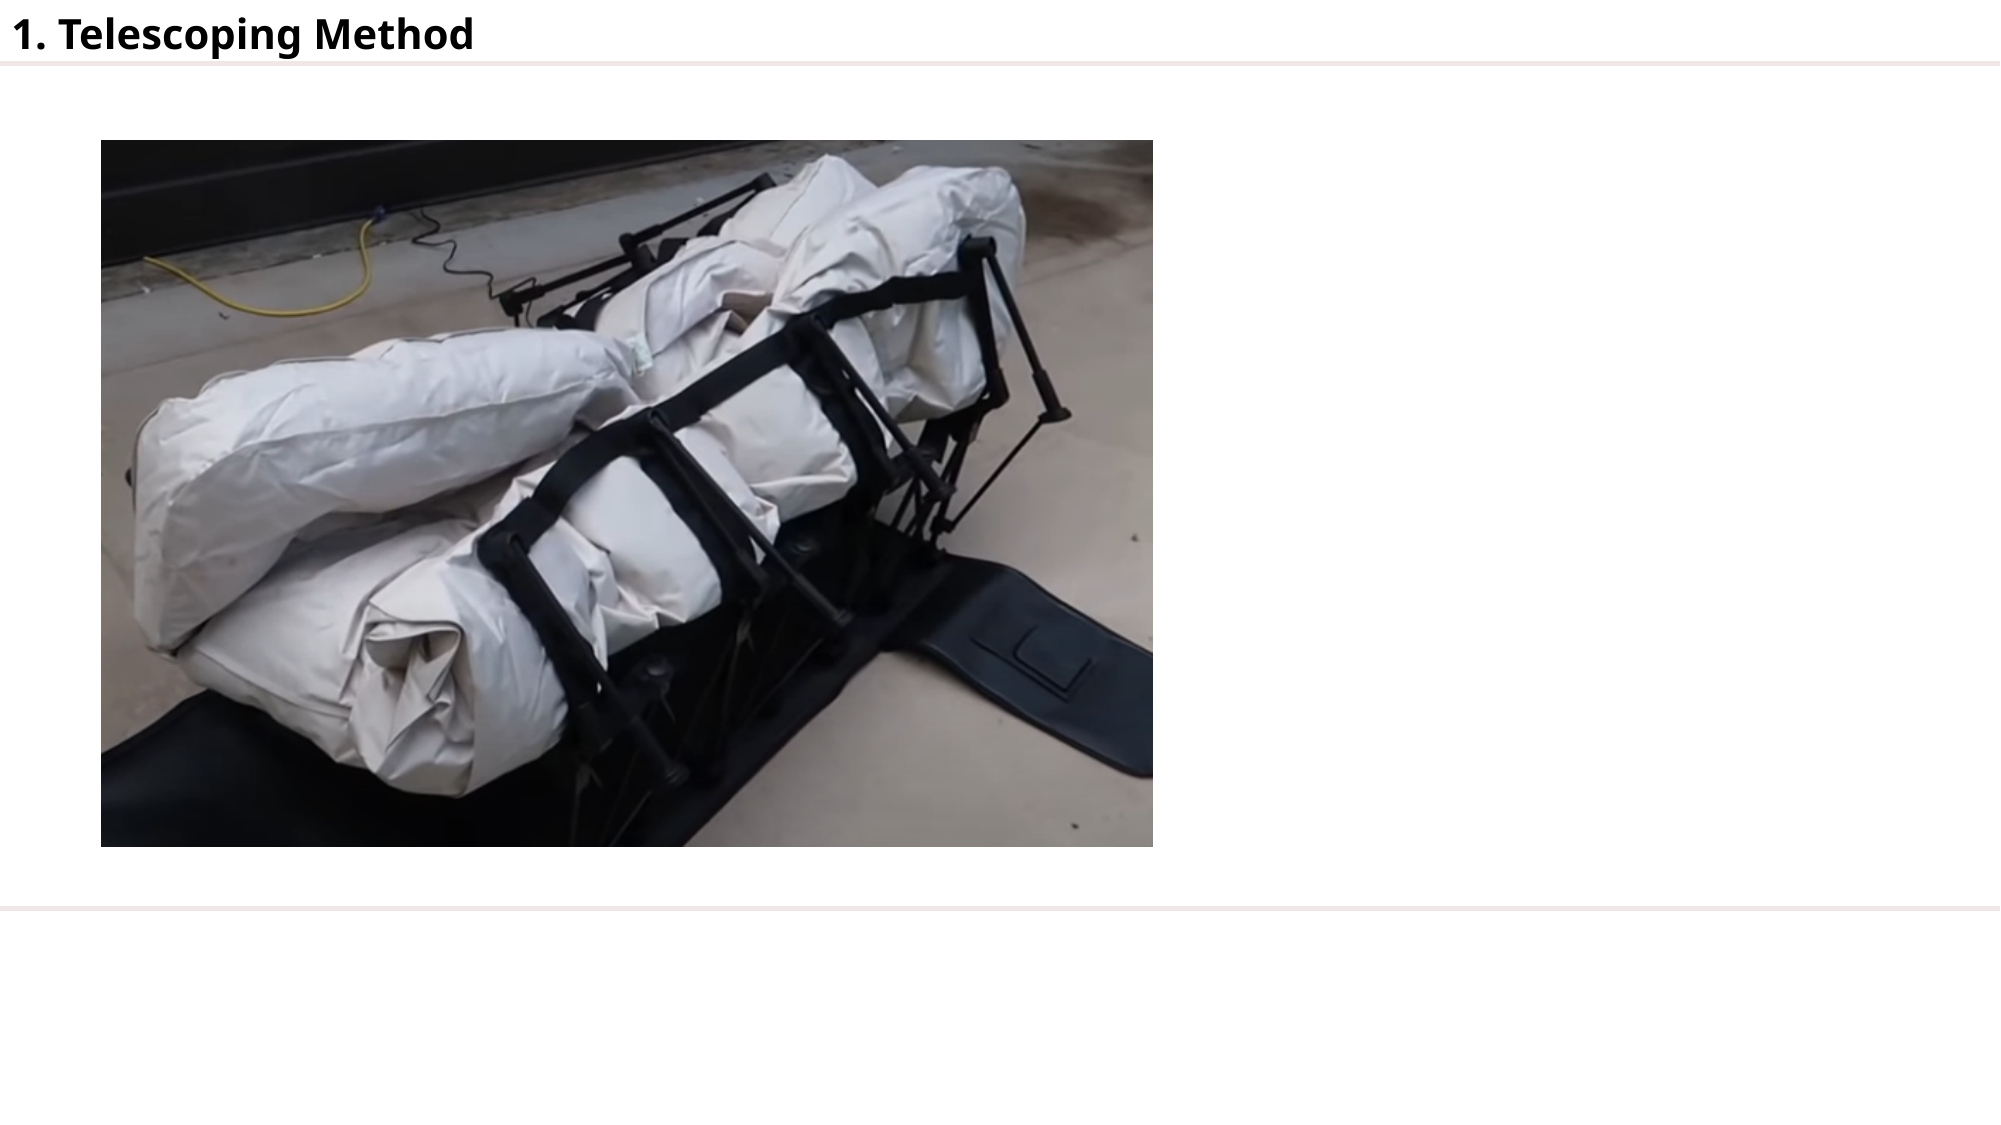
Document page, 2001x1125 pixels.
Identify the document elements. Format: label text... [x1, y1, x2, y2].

text_box 1. Telescoping Method [0, 0, 491, 61]
picture [101, 140, 1153, 847]
